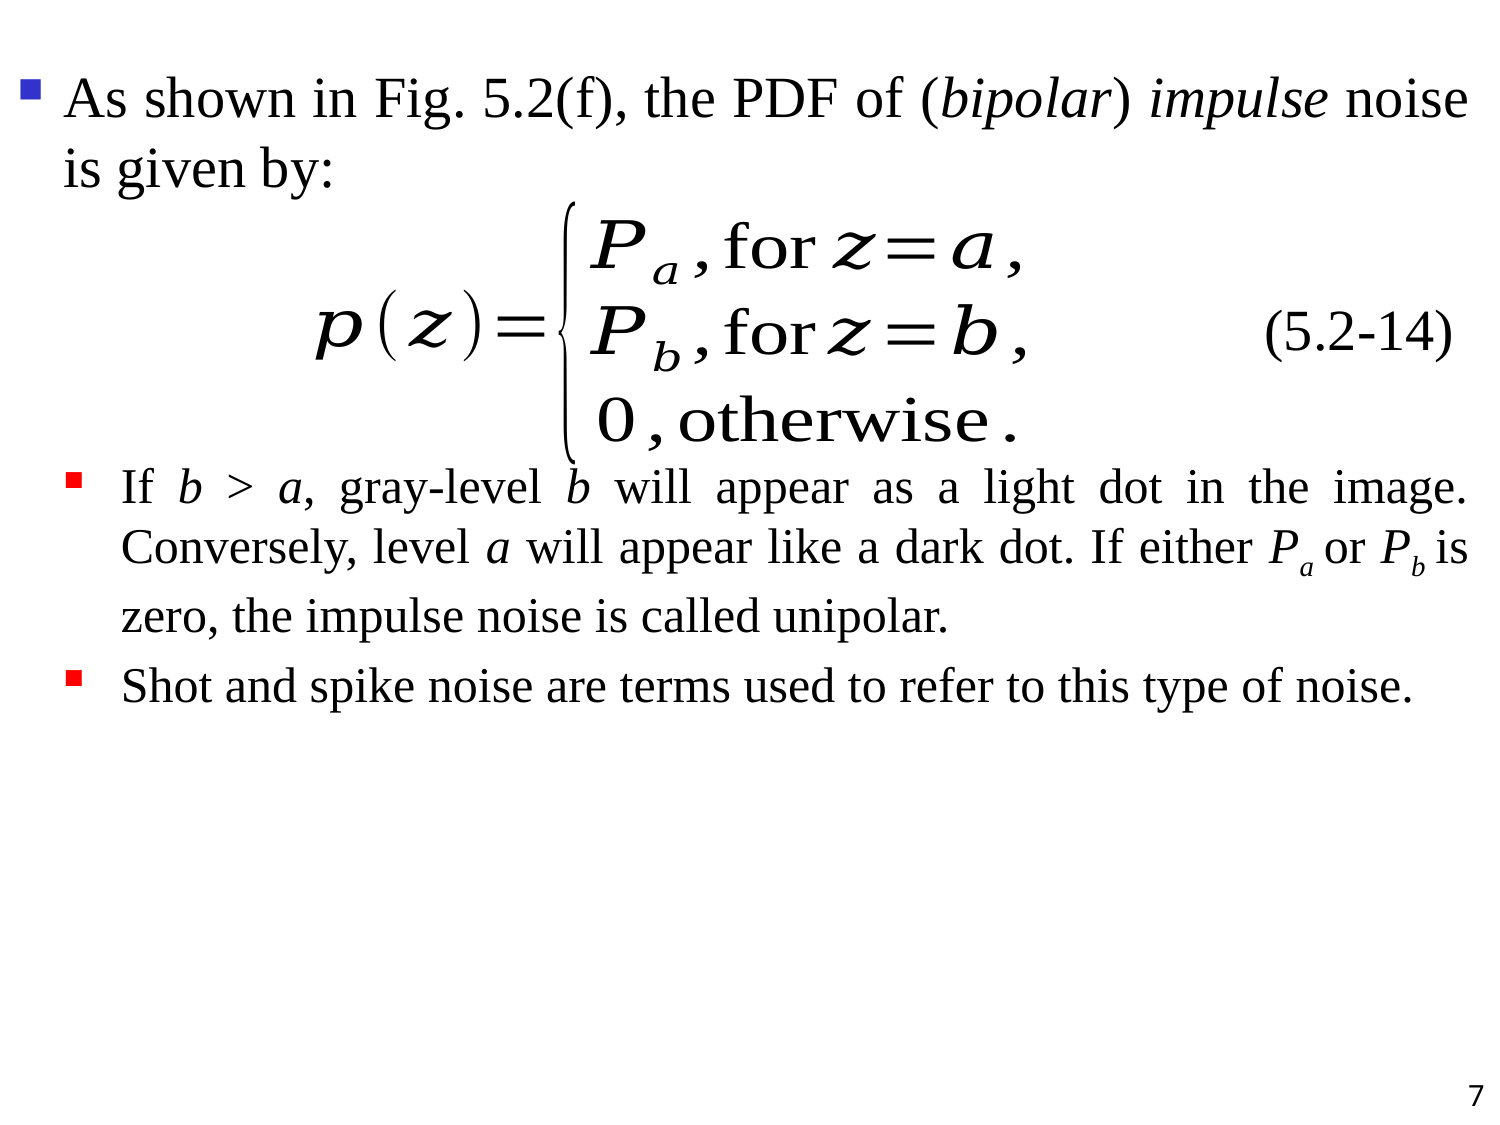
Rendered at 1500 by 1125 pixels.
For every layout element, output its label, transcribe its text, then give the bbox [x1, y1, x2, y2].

slide_number 7 [1234, 1082, 1500, 1125]
list As shown in Fig. 5.2(f), the PDF of (bipolar) impulse noise is given by: (5.2-14) If b > a, gray-level b will appear as a light dot in the image. Conversely, level a will appear like a dark dot. If either Pa or Pb is zero, the impulse noise is called unipolar. Shot and spike noise are terms used to refer to this type of noise. [17, 58, 1469, 1083]
